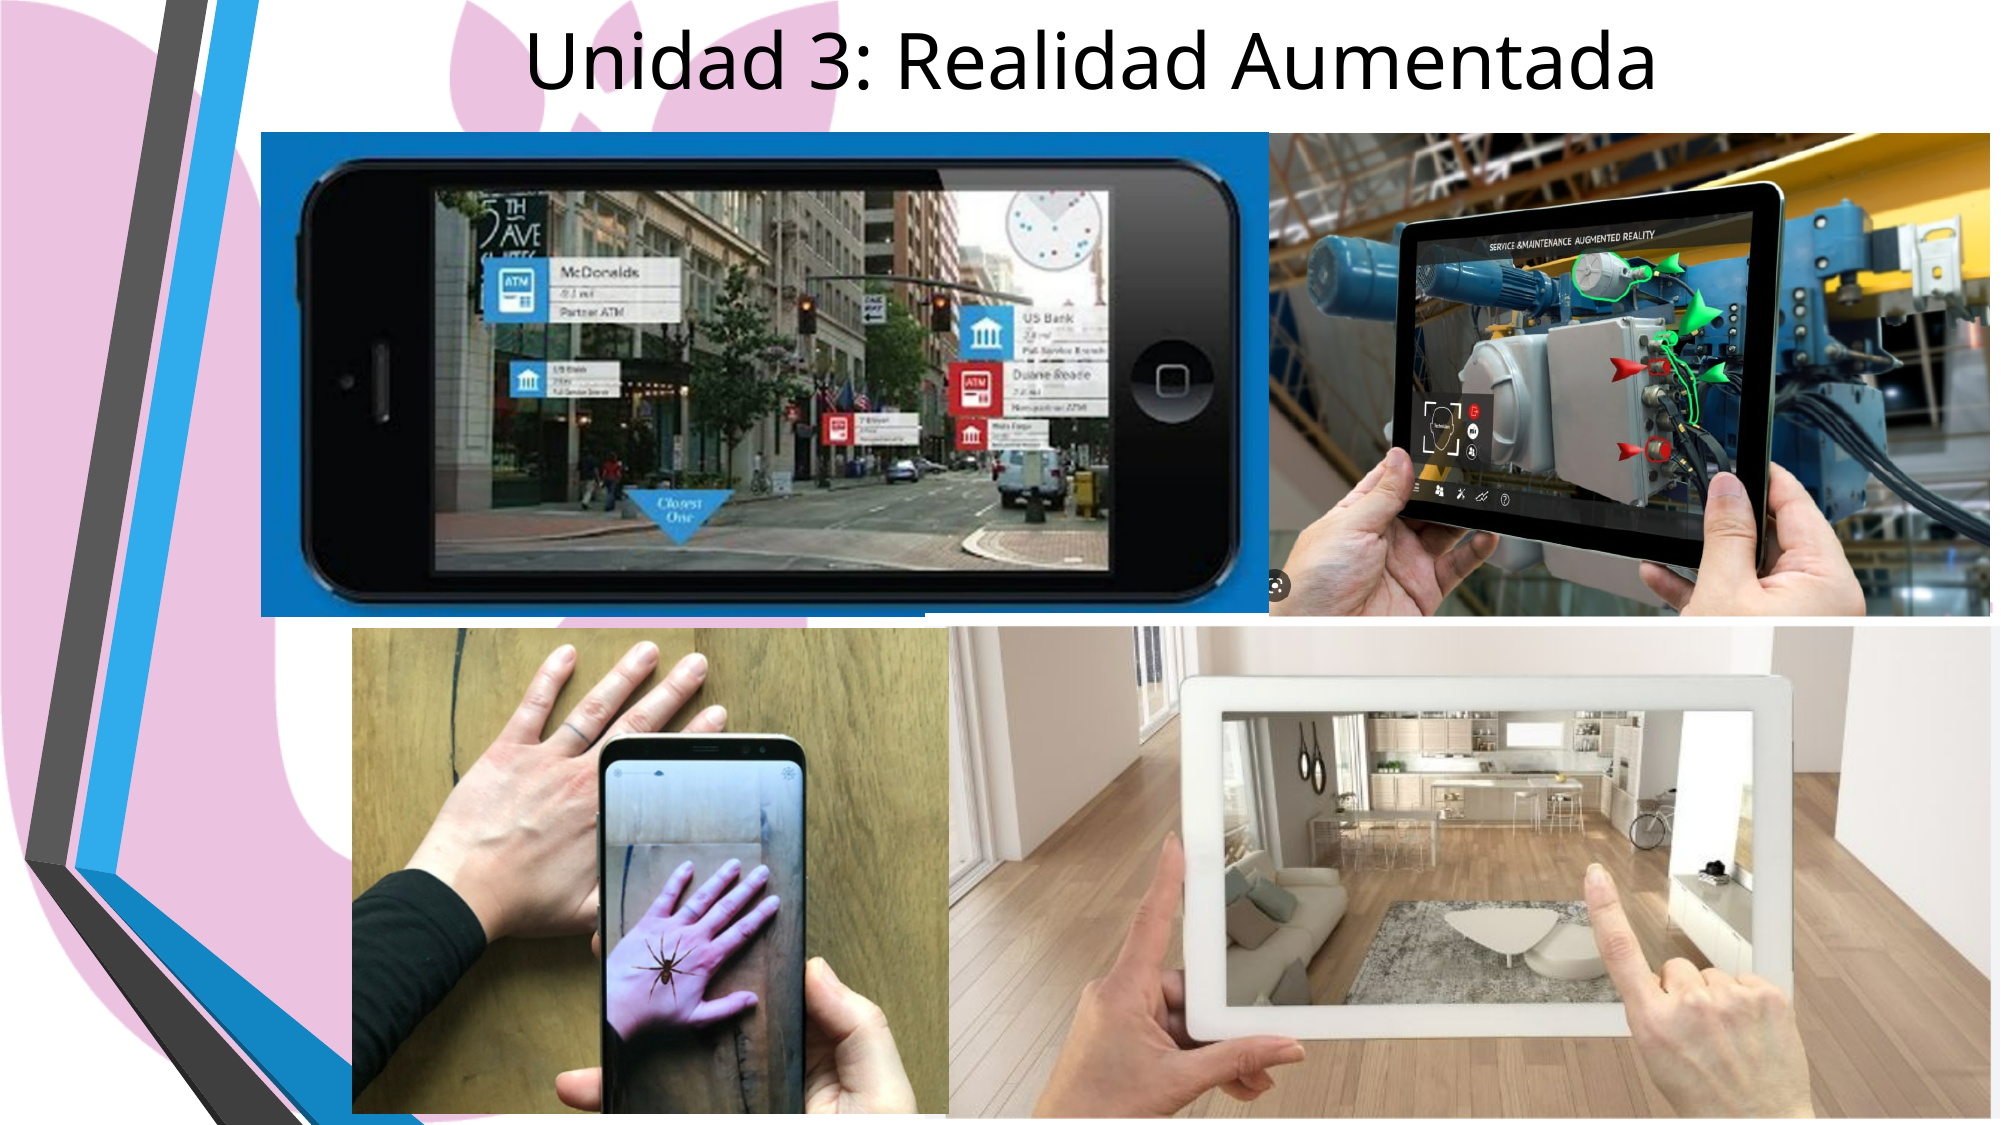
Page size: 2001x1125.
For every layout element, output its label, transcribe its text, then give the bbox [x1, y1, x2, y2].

picture [261, 131, 2000, 1125]
title Unidad 3: Realidad Aumentada [232, 0, 1877, 117]
